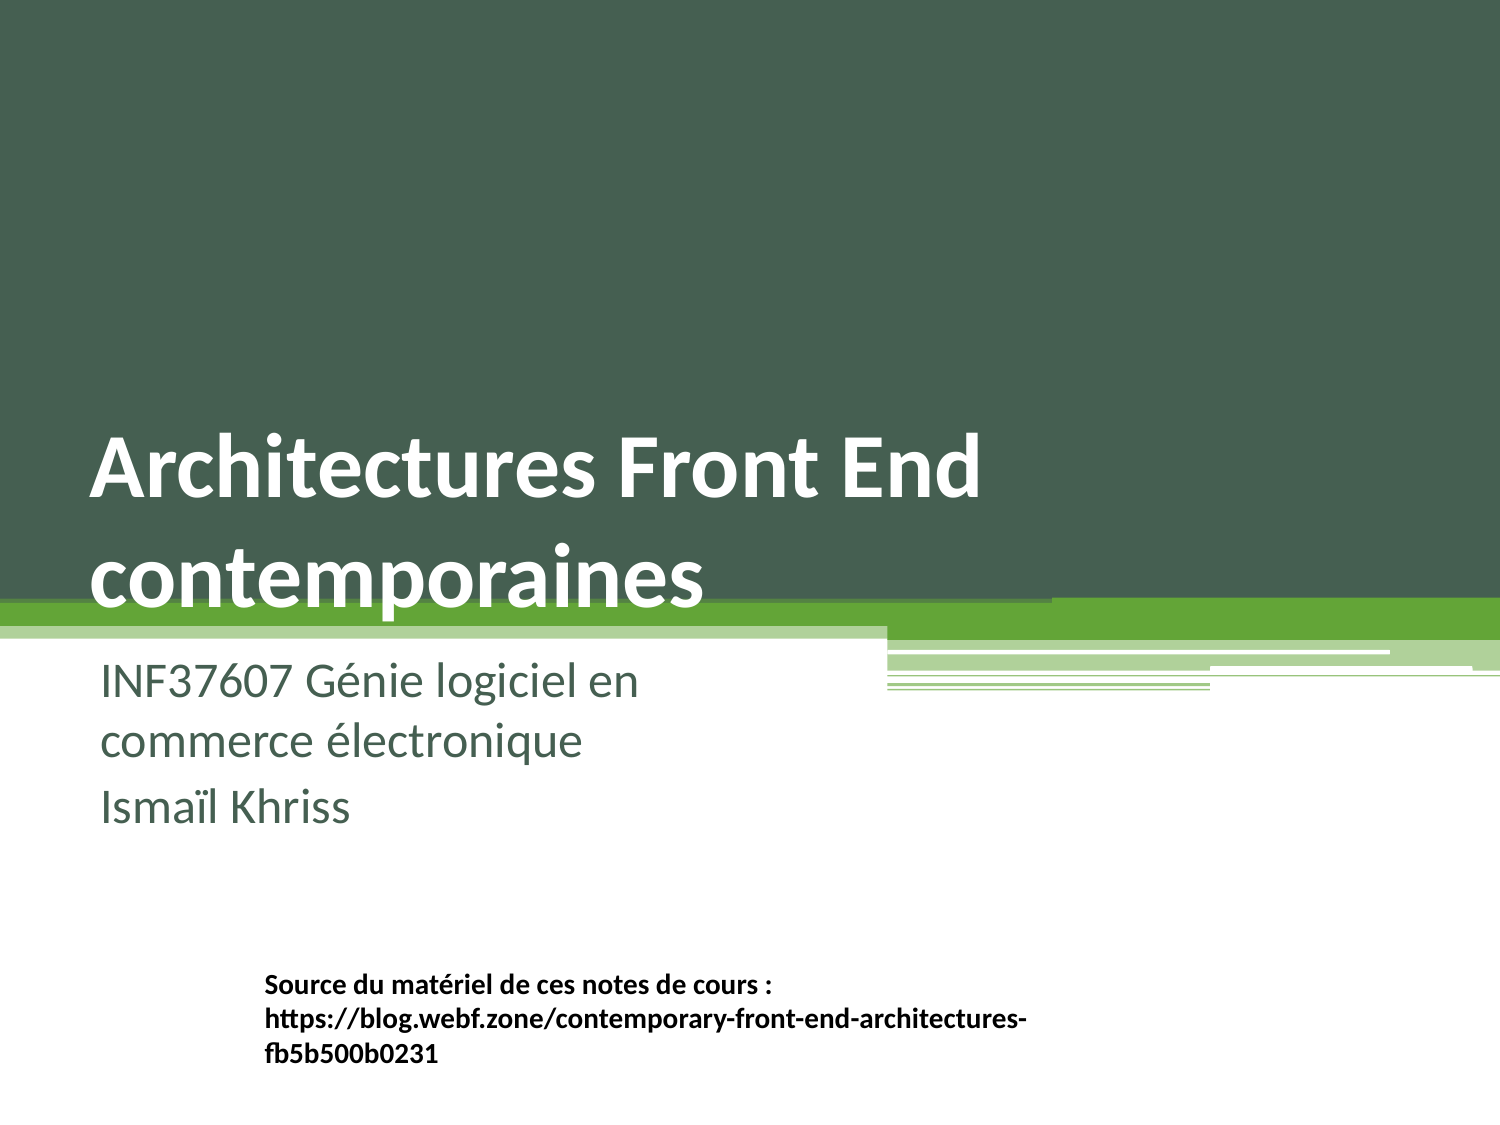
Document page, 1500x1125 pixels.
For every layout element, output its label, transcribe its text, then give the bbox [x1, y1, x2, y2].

text_box Source du matériel de ces notes de cours : https://blog.webf.zone/contemporary-front-end-architectures-fb5b500b0231 [249, 957, 1187, 1078]
subtitle INF37607 Génie logiciel en commerce électronique Ismaïl Khriss [75, 639, 849, 928]
title Architectures Front End contemporaines [75, 330, 1463, 634]
